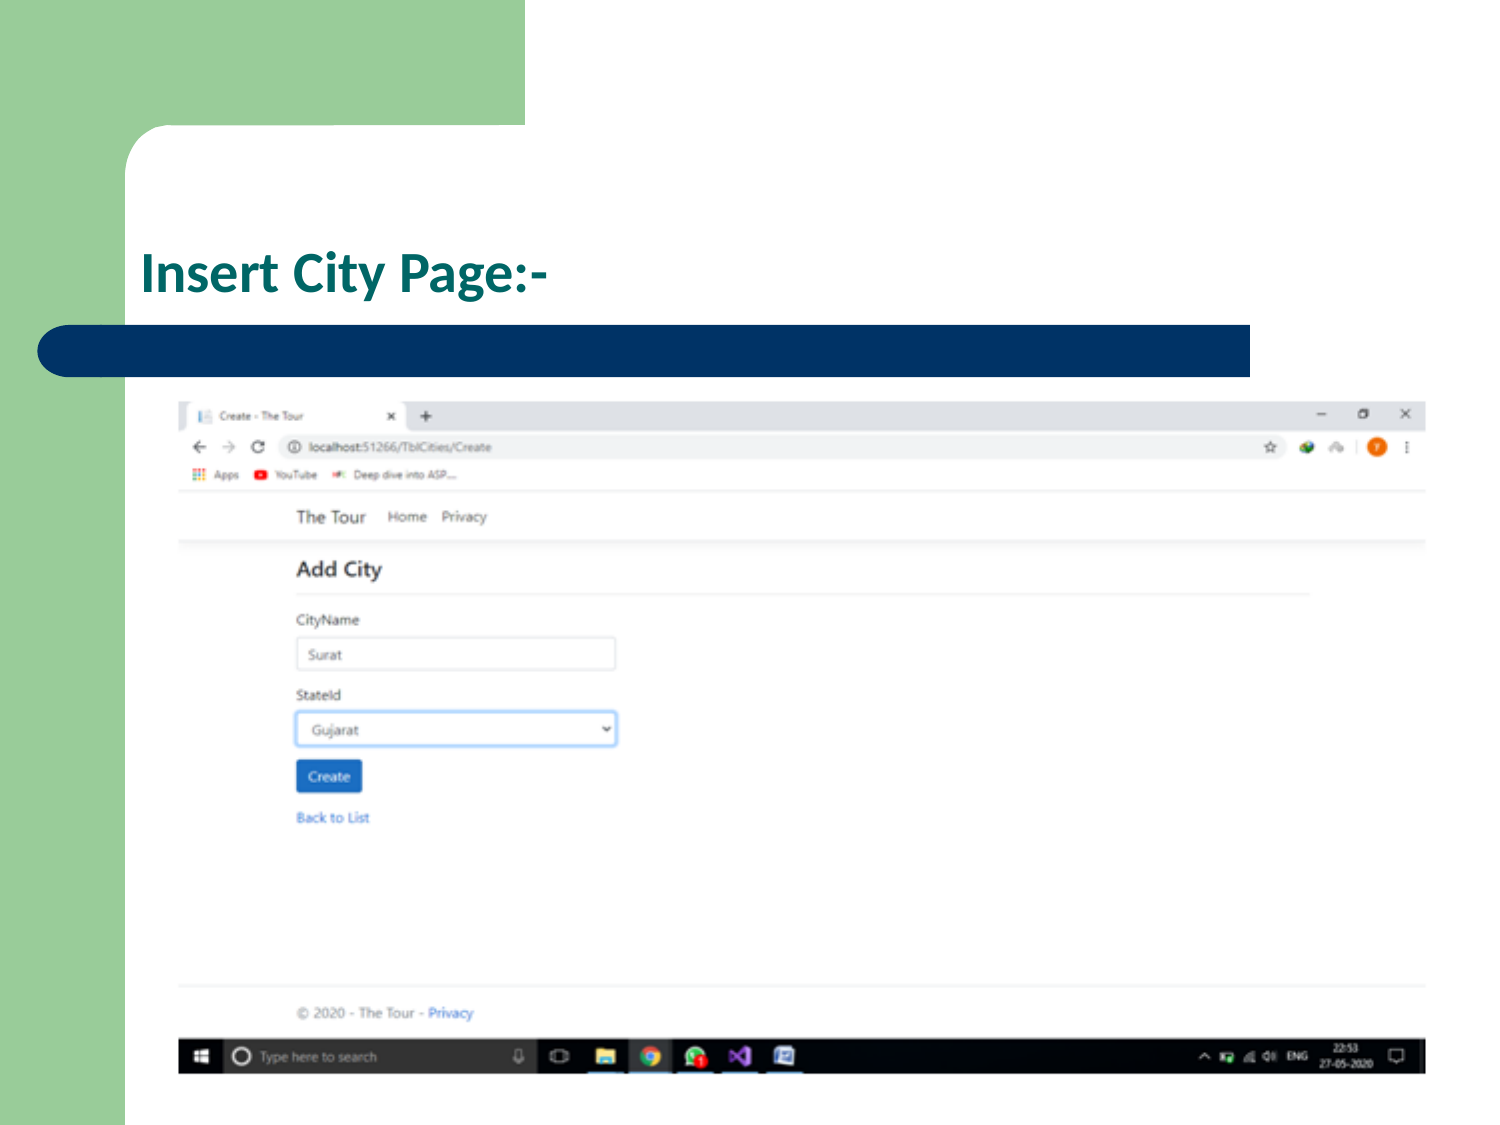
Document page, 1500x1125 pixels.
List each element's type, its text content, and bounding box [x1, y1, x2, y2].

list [175, 398, 1430, 1079]
title Insert City Page:- [124, 124, 1426, 313]
